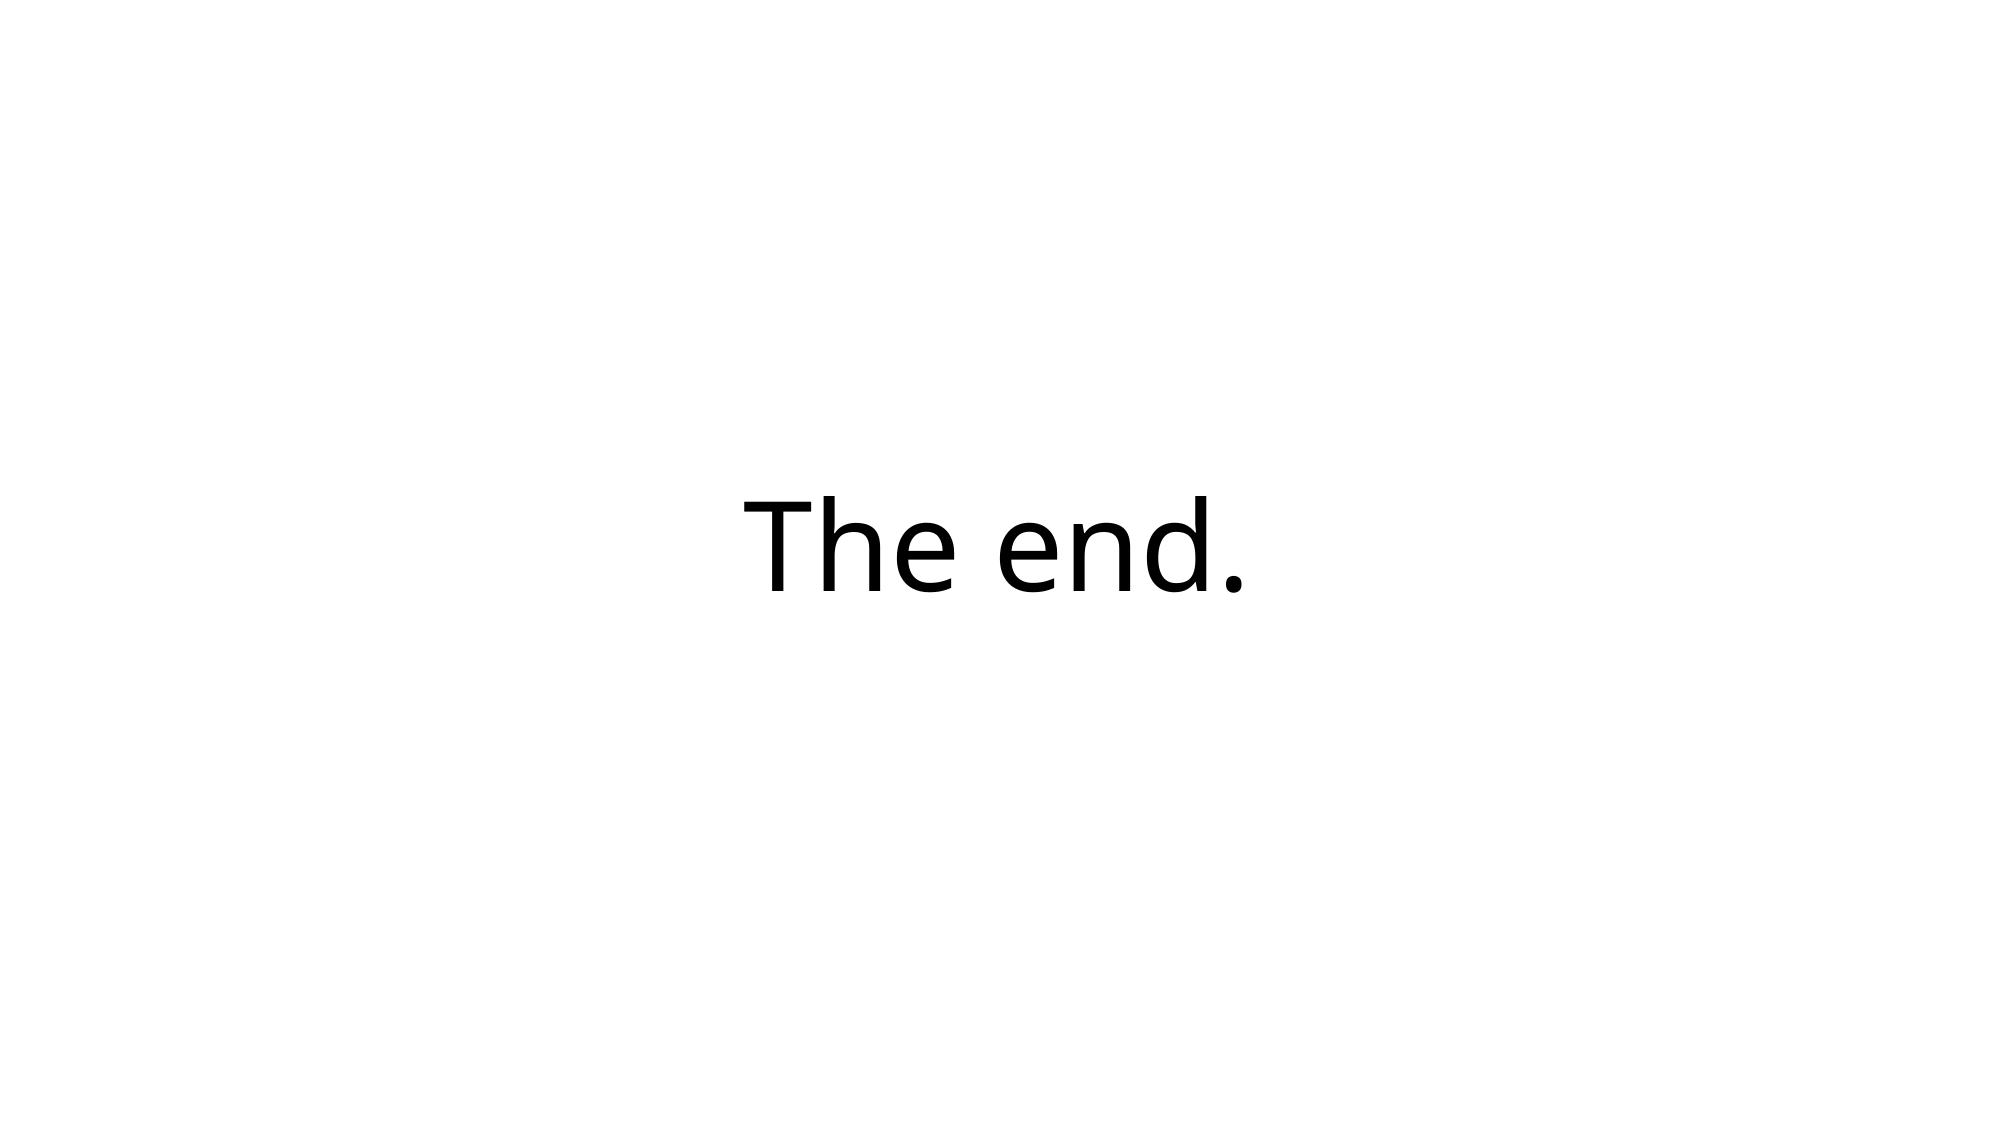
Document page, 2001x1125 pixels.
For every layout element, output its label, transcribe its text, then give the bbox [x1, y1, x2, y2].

title The end. [135, 442, 1861, 661]
